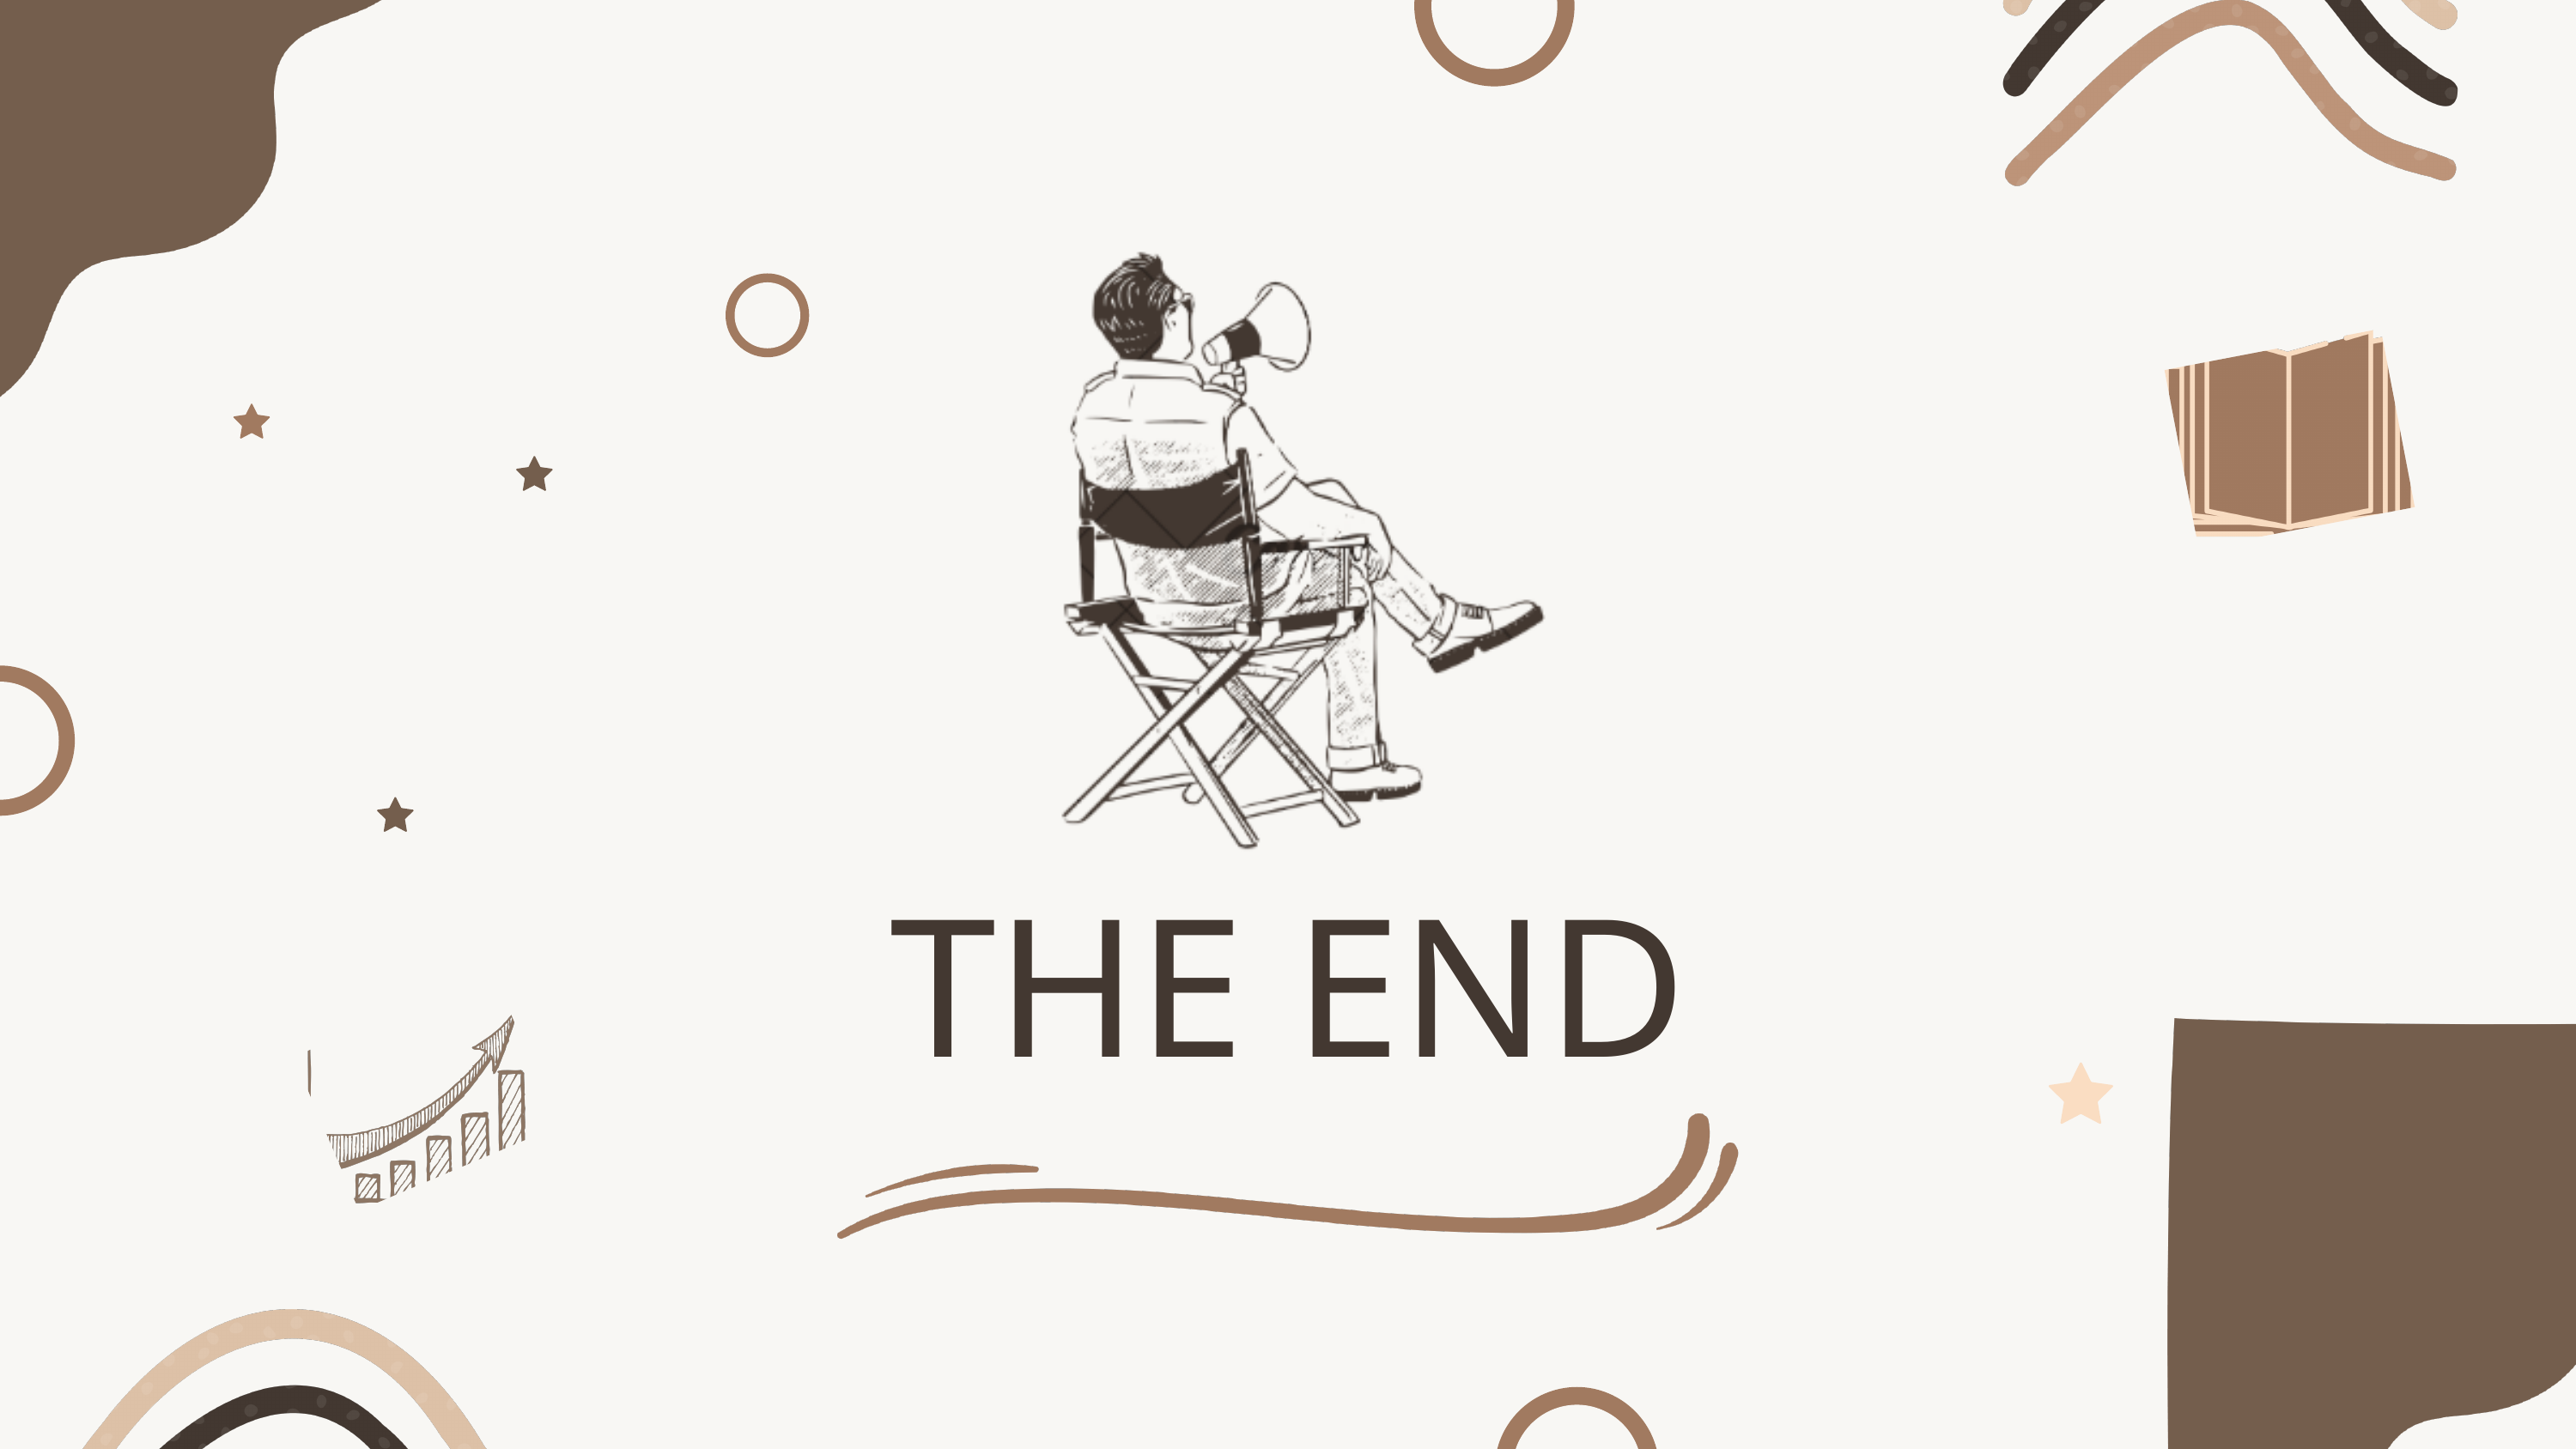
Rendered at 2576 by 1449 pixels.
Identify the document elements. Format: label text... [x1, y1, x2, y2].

text_box [62, 1262, 535, 1449]
text_box [1994, 0, 2468, 189]
text_box THE END [580, 827, 1995, 1096]
text_box [832, 1109, 1744, 1240]
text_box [2048, 1062, 2114, 1125]
picture [992, 208, 1584, 869]
text_box [0, 0, 447, 439]
text_box [2164, 1018, 2576, 1449]
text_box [515, 455, 553, 492]
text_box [1413, 0, 1576, 87]
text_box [233, 403, 270, 440]
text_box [376, 796, 415, 833]
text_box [1494, 1386, 1660, 1449]
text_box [725, 273, 810, 358]
text_box [294, 972, 559, 1211]
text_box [0, 665, 76, 816]
text_box [2164, 328, 2415, 549]
